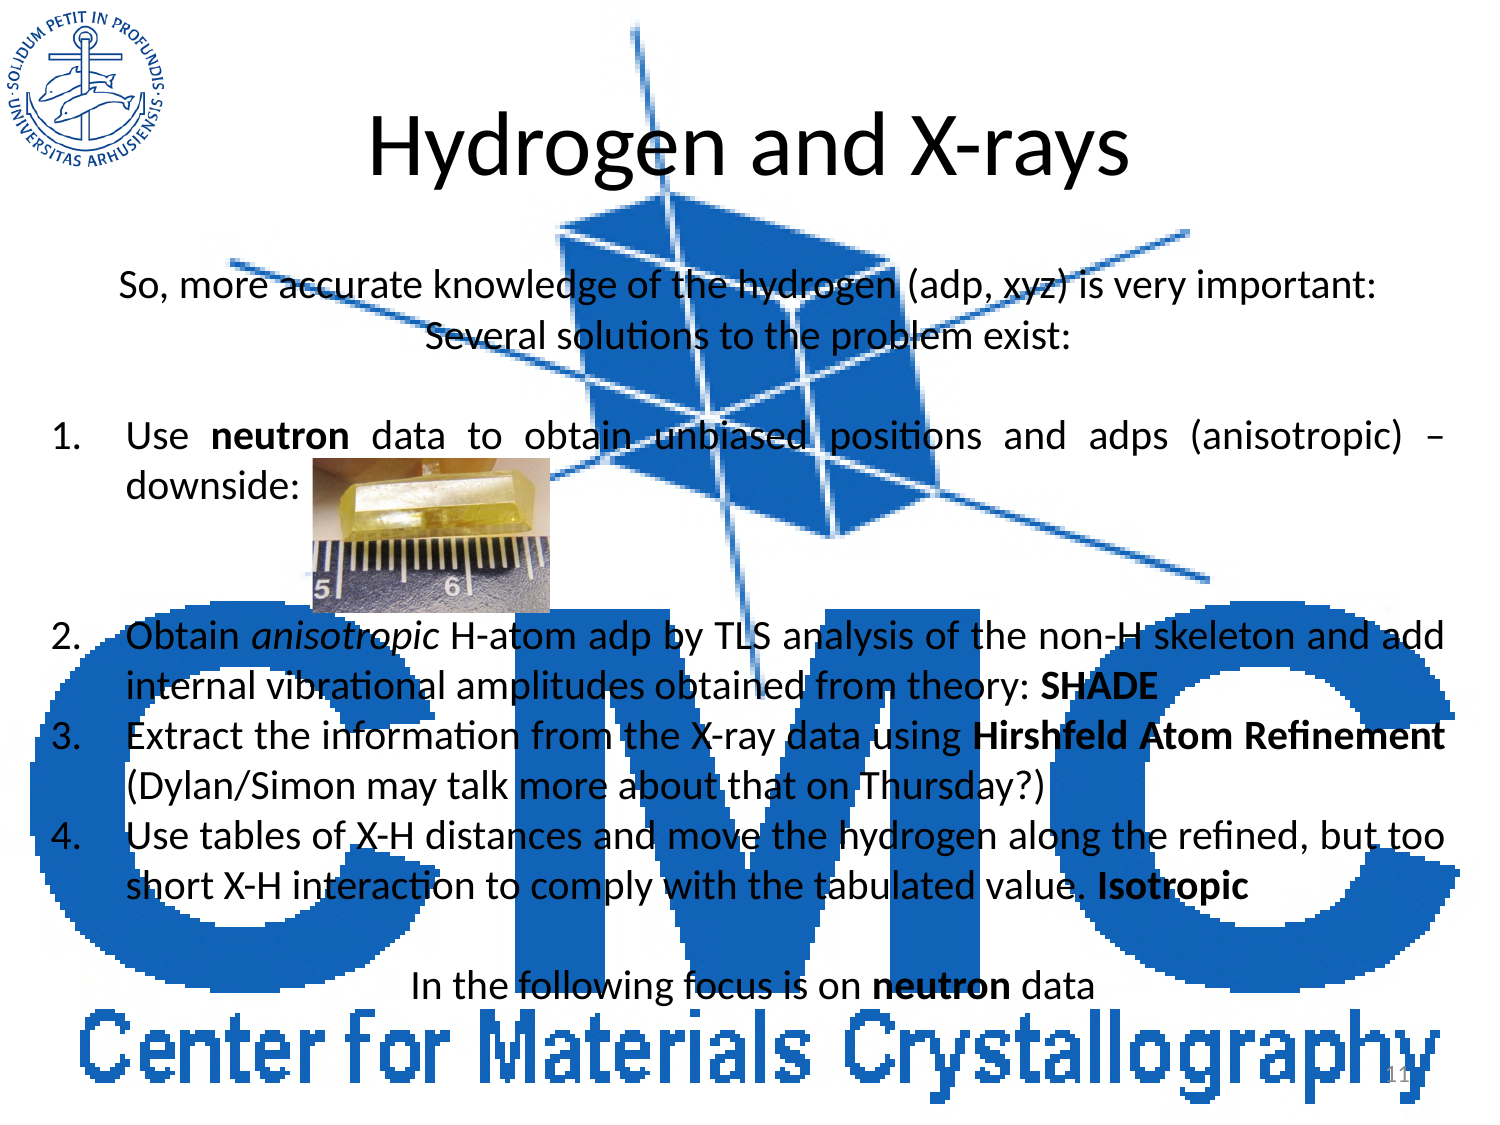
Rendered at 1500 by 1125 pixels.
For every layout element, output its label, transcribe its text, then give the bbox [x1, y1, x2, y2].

slide_number 11 [1074, 1042, 1425, 1103]
title Hydrogen and X-rays [75, 45, 1425, 233]
picture [0, 0, 1500, 1125]
